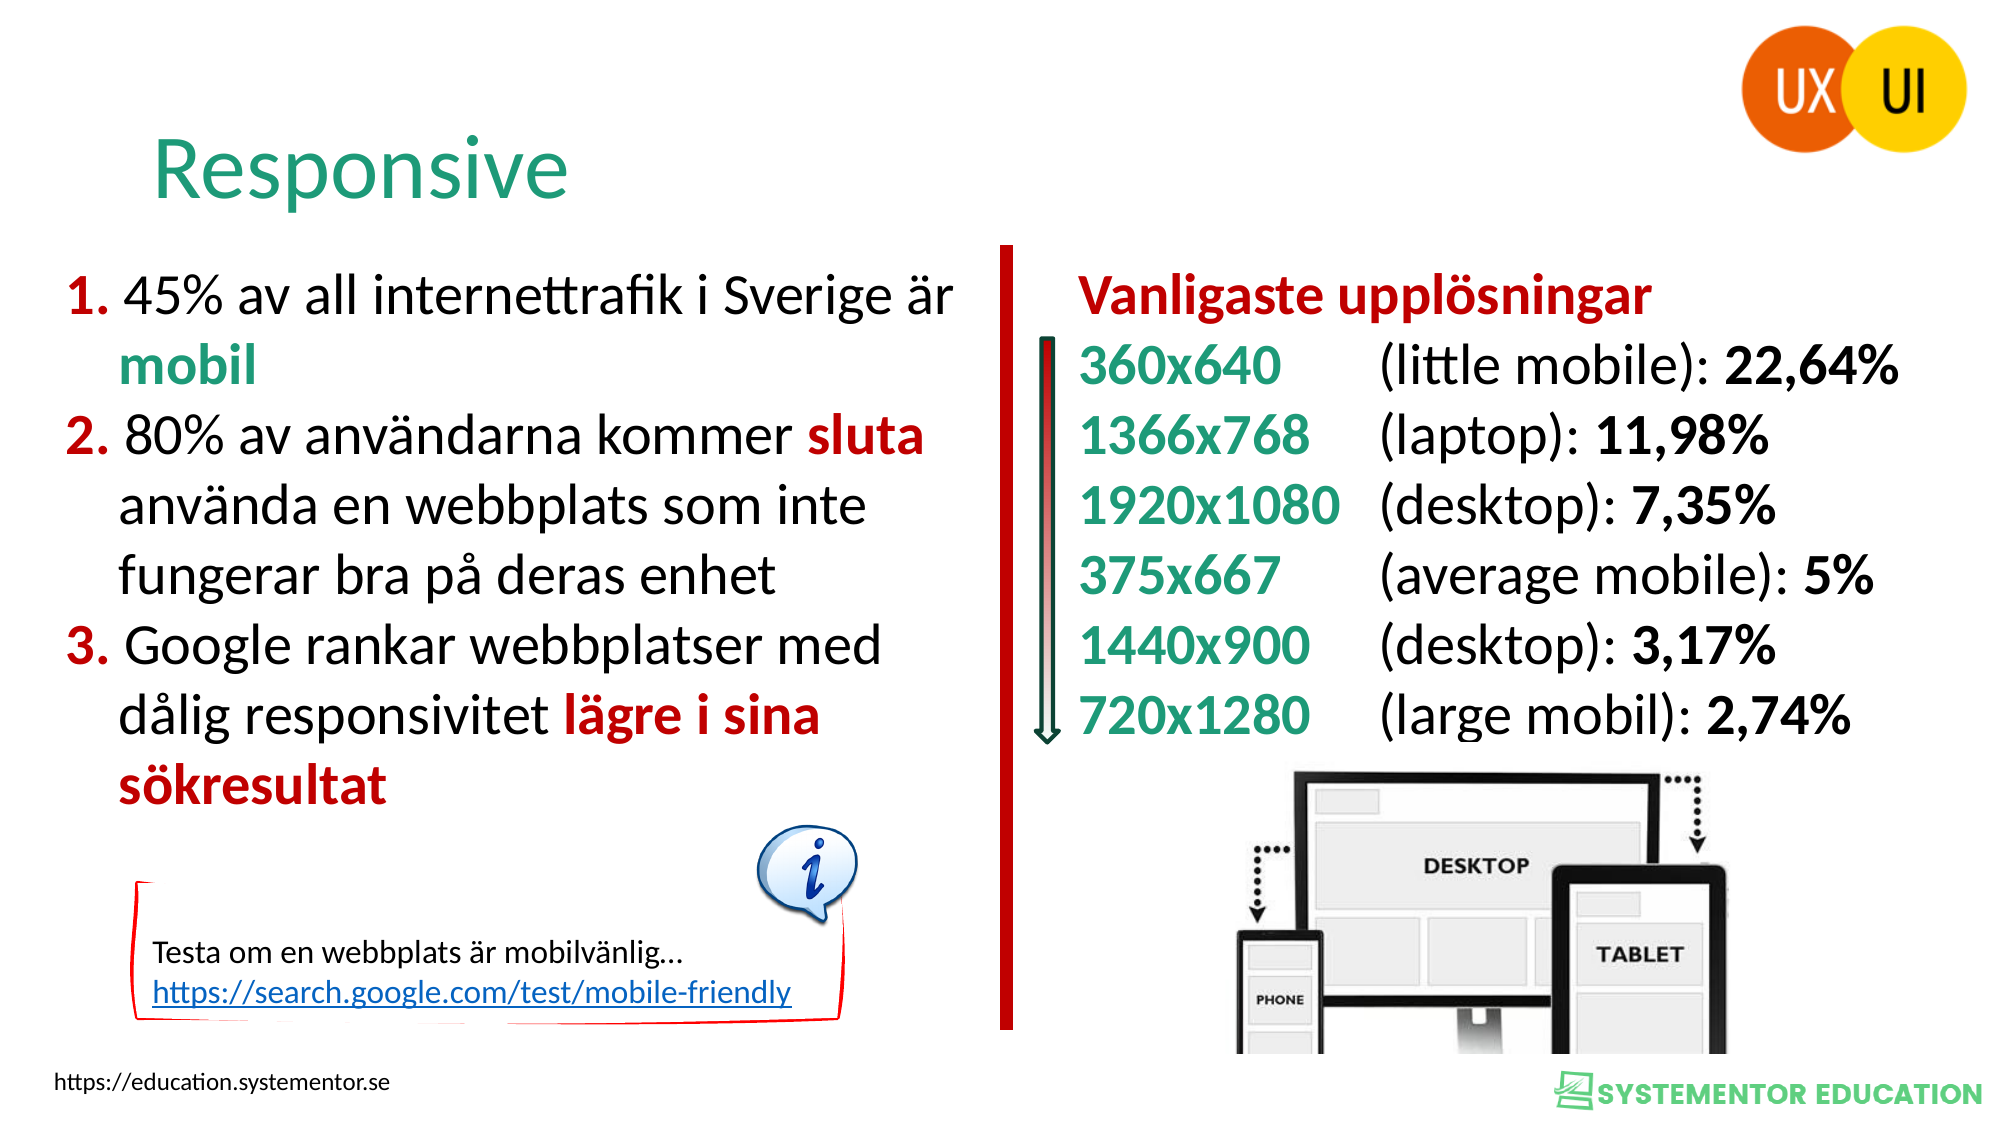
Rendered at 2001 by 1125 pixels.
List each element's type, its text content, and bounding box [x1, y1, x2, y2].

picture [748, 817, 867, 935]
text_box https://education.systementor.se [38, 1058, 625, 1104]
text_box [1033, 336, 1061, 745]
picture [1545, 1057, 1996, 1125]
text_box Responsive [137, 59, 1863, 278]
text_box Vanligaste upplösningar 360x640 (little mobile): 22,64% 1366x768 (laptop): 11,98% 1920x1080 (desktop): 7,35% 375x667 (average mobile): 5% 1440x900 (desktop): 3,17% 720x1280 (large mobil): 2,74% [1063, 249, 1949, 754]
text_box 1. 45% av all internettrafik i Sverige är mobil 2. 80% av användarna kommer sluta använda en webbplats som inte fungerar bra på deras enhet 3. Google rankar webbplatser med dålig responsivitet lägre i sina sökresultat [1013, 249, 1021, 894]
picture [1206, 742, 1751, 1054]
text_box Testa om en webbplats är mobilvänlig… https://search.google.com/test/mobile-friendly [132, 883, 843, 1024]
picture [1739, 22, 1974, 157]
text_box 1. 45% av all internettrafik i Sverige är mobil 2. 80% av användarna kommer sluta använda en webbplats som inte fungerar bra på deras enhet 3. Google rankar webbplatser med dålig responsivitet lägre i sina sökresultat [51, 249, 1000, 894]
